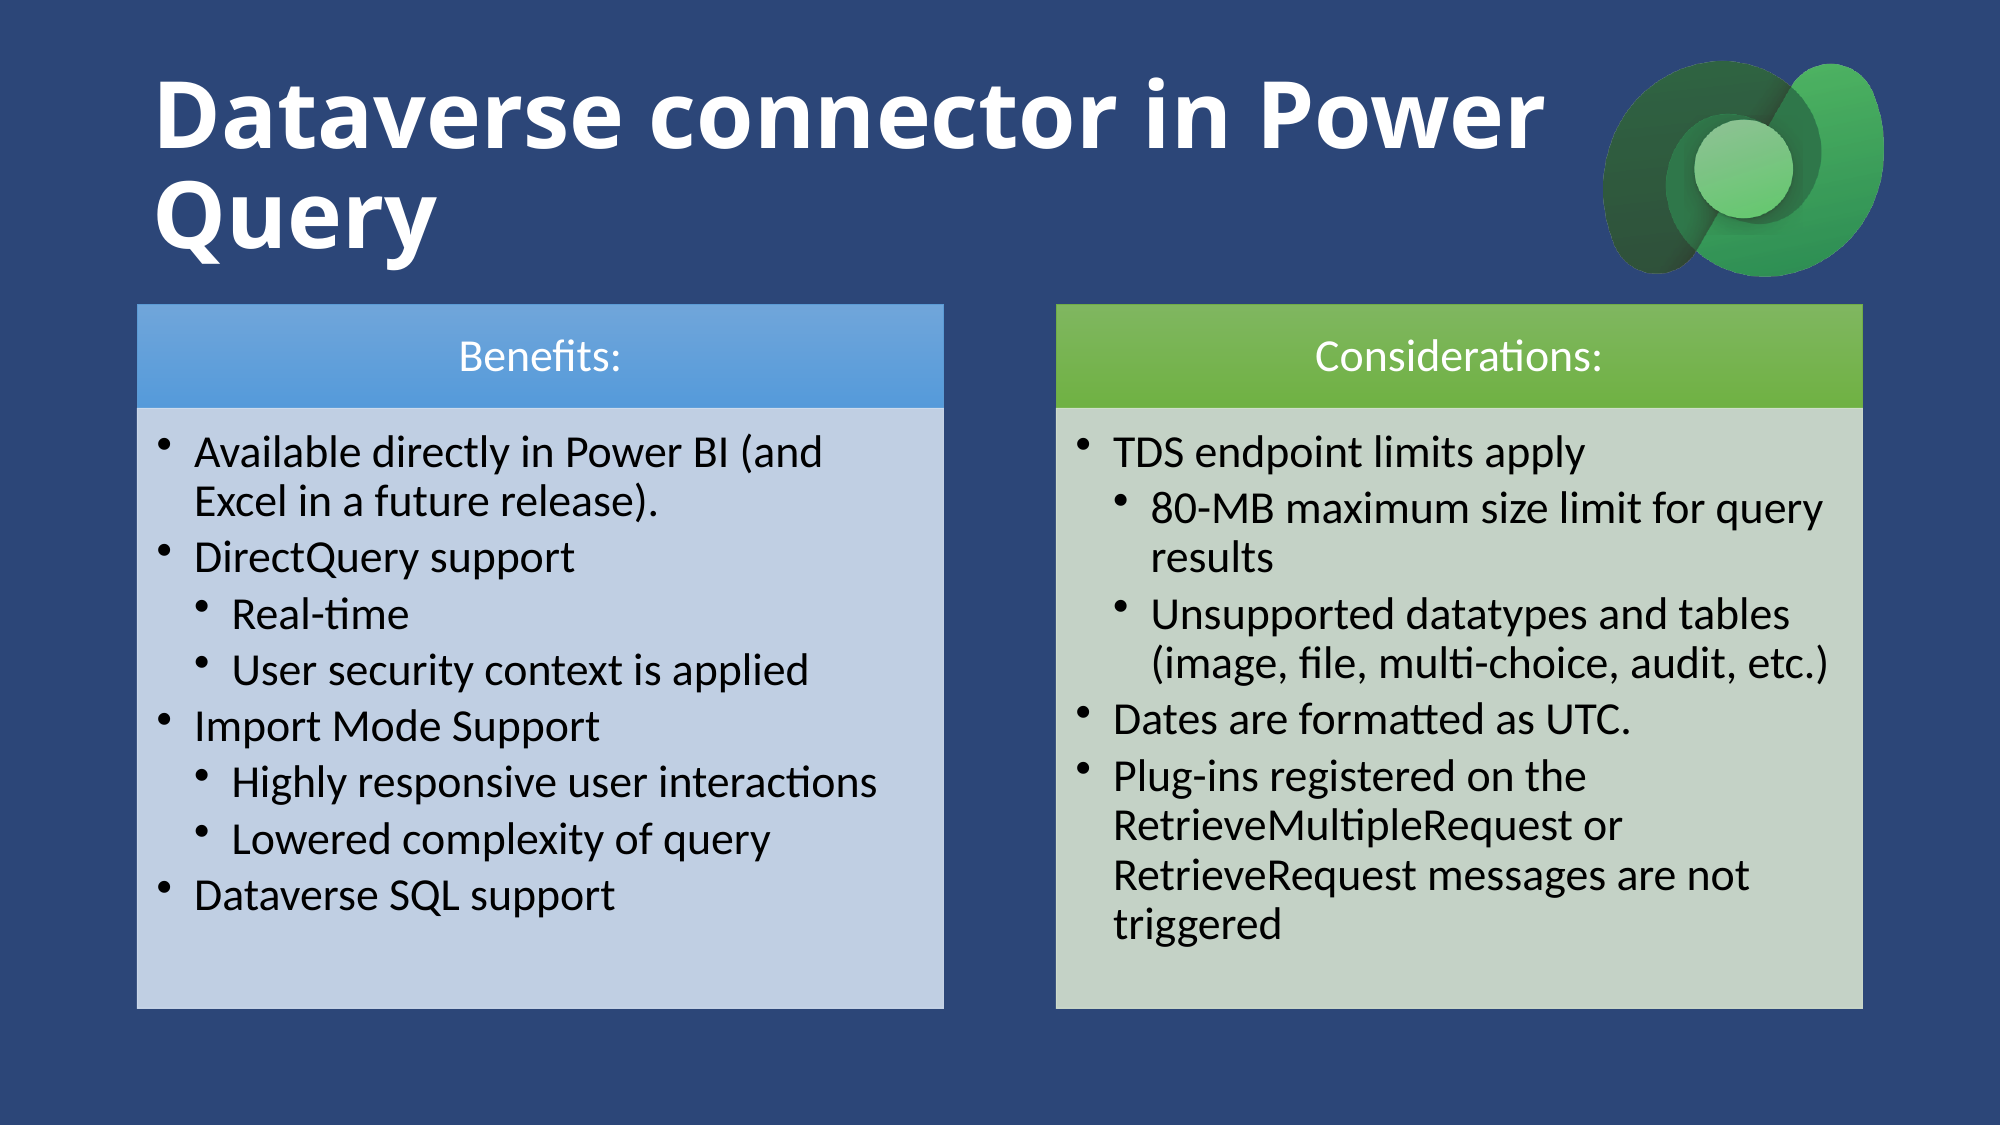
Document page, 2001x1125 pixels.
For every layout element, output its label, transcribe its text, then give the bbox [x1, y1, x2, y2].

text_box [1603, 28, 1884, 309]
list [137, 299, 1863, 1014]
title Dataverse connector in Power Query [137, 59, 1603, 278]
